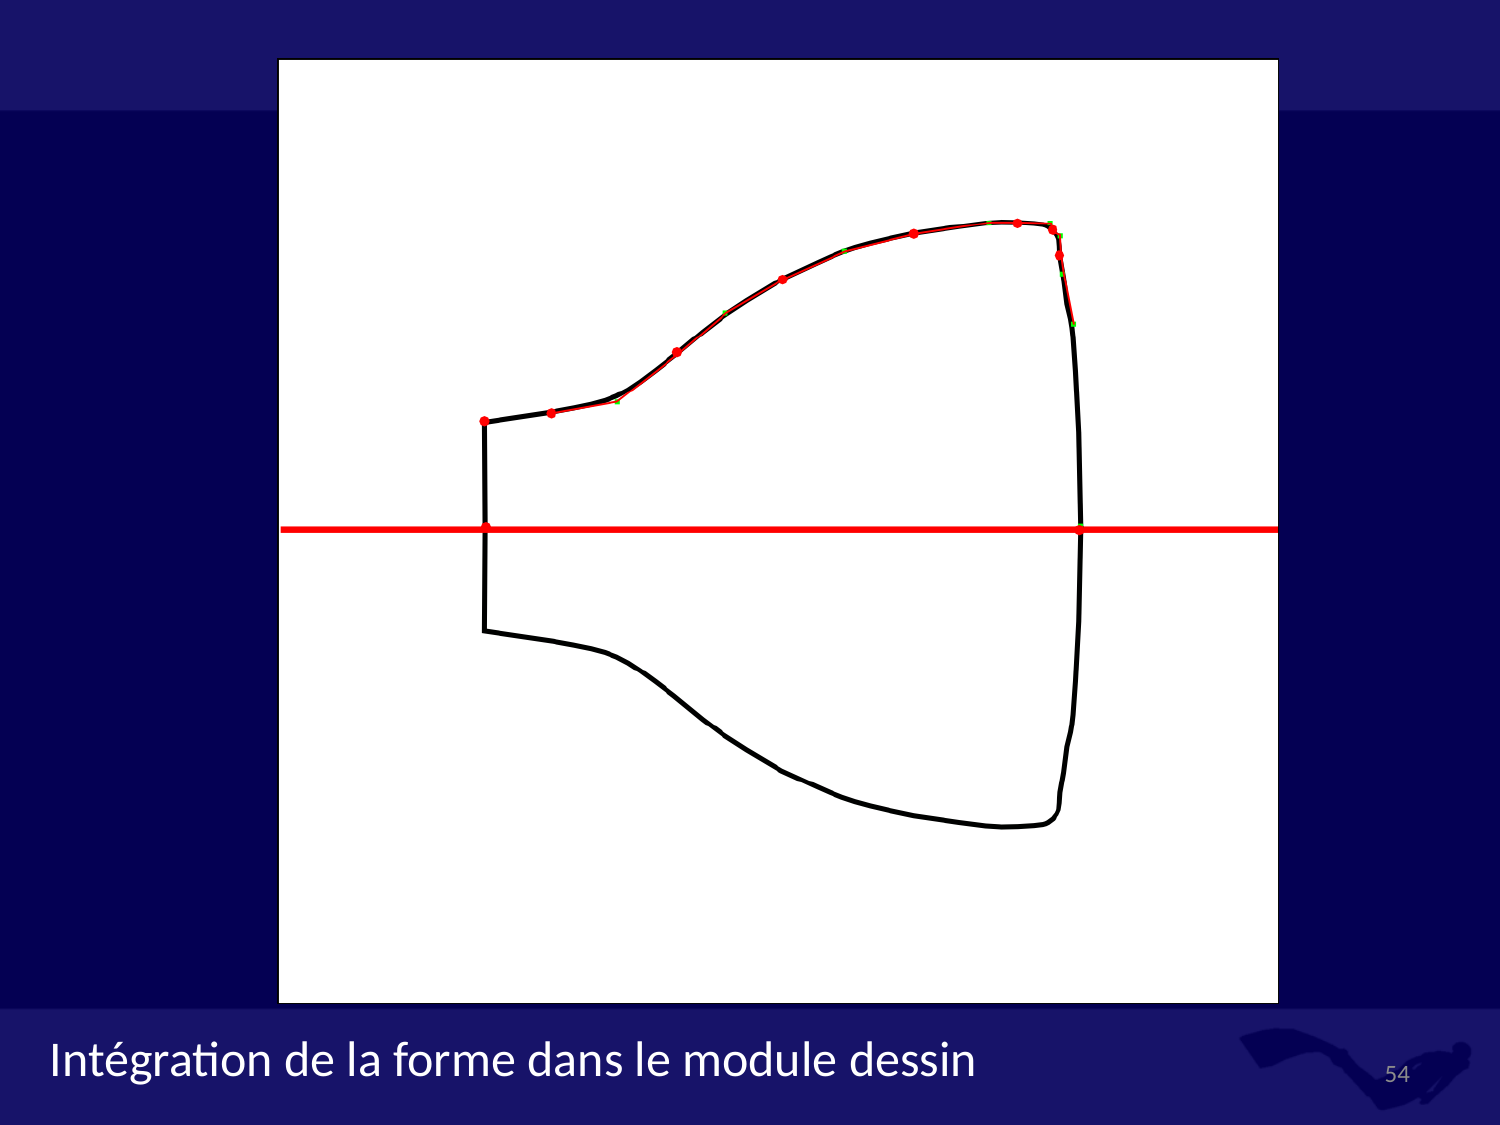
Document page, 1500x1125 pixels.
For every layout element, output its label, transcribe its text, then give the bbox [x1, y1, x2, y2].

text_box Intégration de la forme dans le module dessin [35, 1019, 1383, 1095]
slide_number 54 [1074, 1042, 1425, 1103]
picture [0, 0, 1500, 1125]
